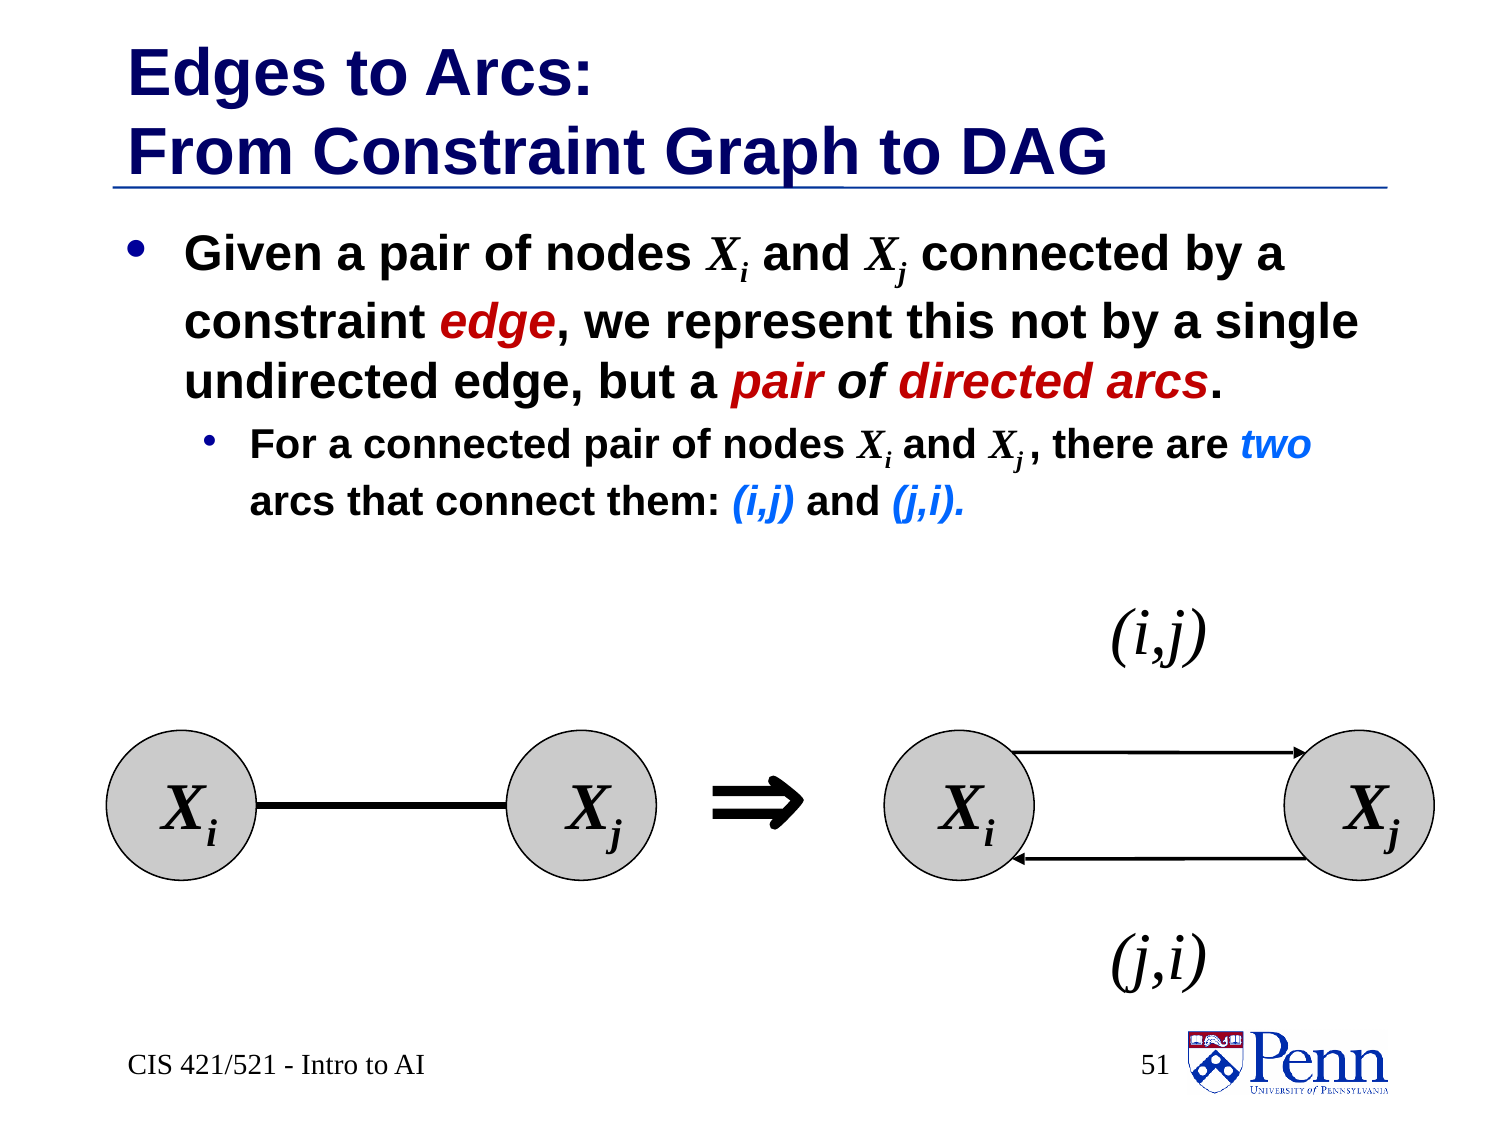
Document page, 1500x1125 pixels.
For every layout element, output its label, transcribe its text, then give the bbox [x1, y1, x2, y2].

text_box  [692, 706, 846, 871]
slide_number CIS 421/521 - Intro to AI [112, 1024, 501, 1101]
list Given a pair of nodes Xi and Xj connected by a constraint edge, we represent this not by a single undirected edge, but a pair of directed arcs. For a connected pair of nodes Xi and Xj , there are two arcs that connect them: (i,j) and (j,i). [112, 212, 1388, 588]
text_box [106, 730, 657, 881]
title Edges to Arcs: From Constraint Graph to DAG [112, 70, 1388, 146]
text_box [883, 580, 1435, 1001]
slide_number 51 [1074, 1024, 1388, 1101]
